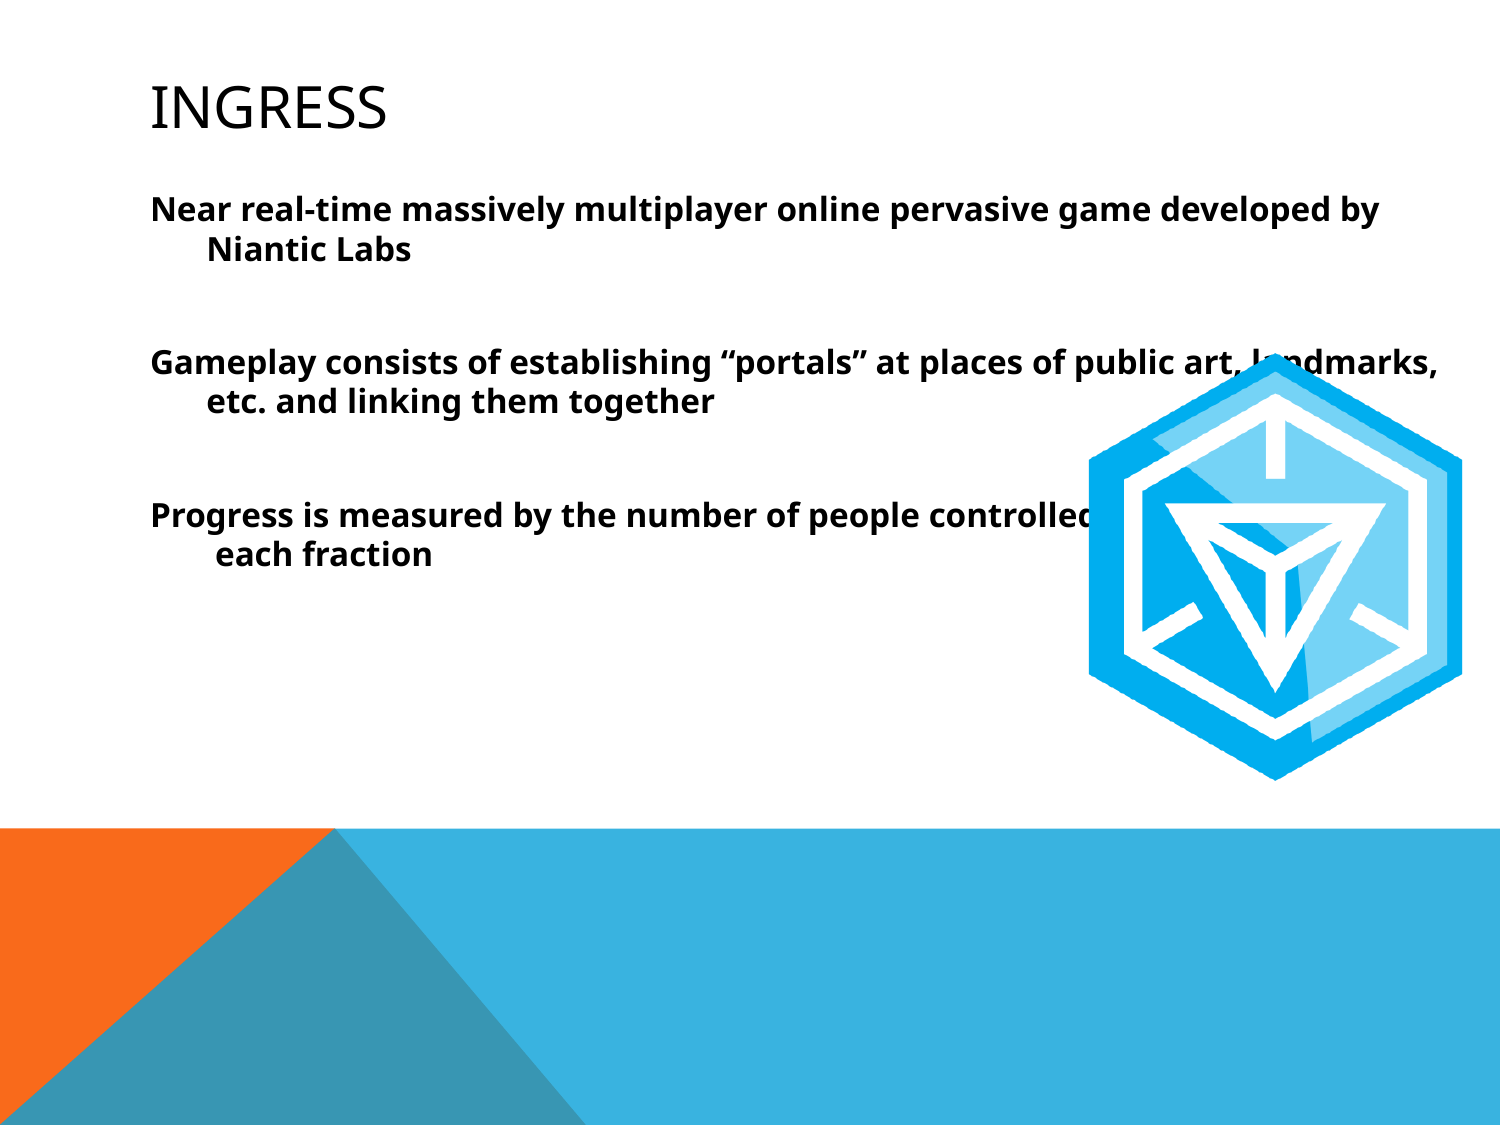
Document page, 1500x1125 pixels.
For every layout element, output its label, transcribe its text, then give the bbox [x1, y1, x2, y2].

list Near real-time massively multiplayer online pervasive game developed by Niantic Labs Gameplay consists of establishing “portals” at places of public art, landmarks, etc. and linking them together Progress is measured by the number of people controlled by each fraction [135, 180, 1459, 768]
picture [1057, 349, 1493, 784]
title Ingress [135, 60, 1369, 150]
